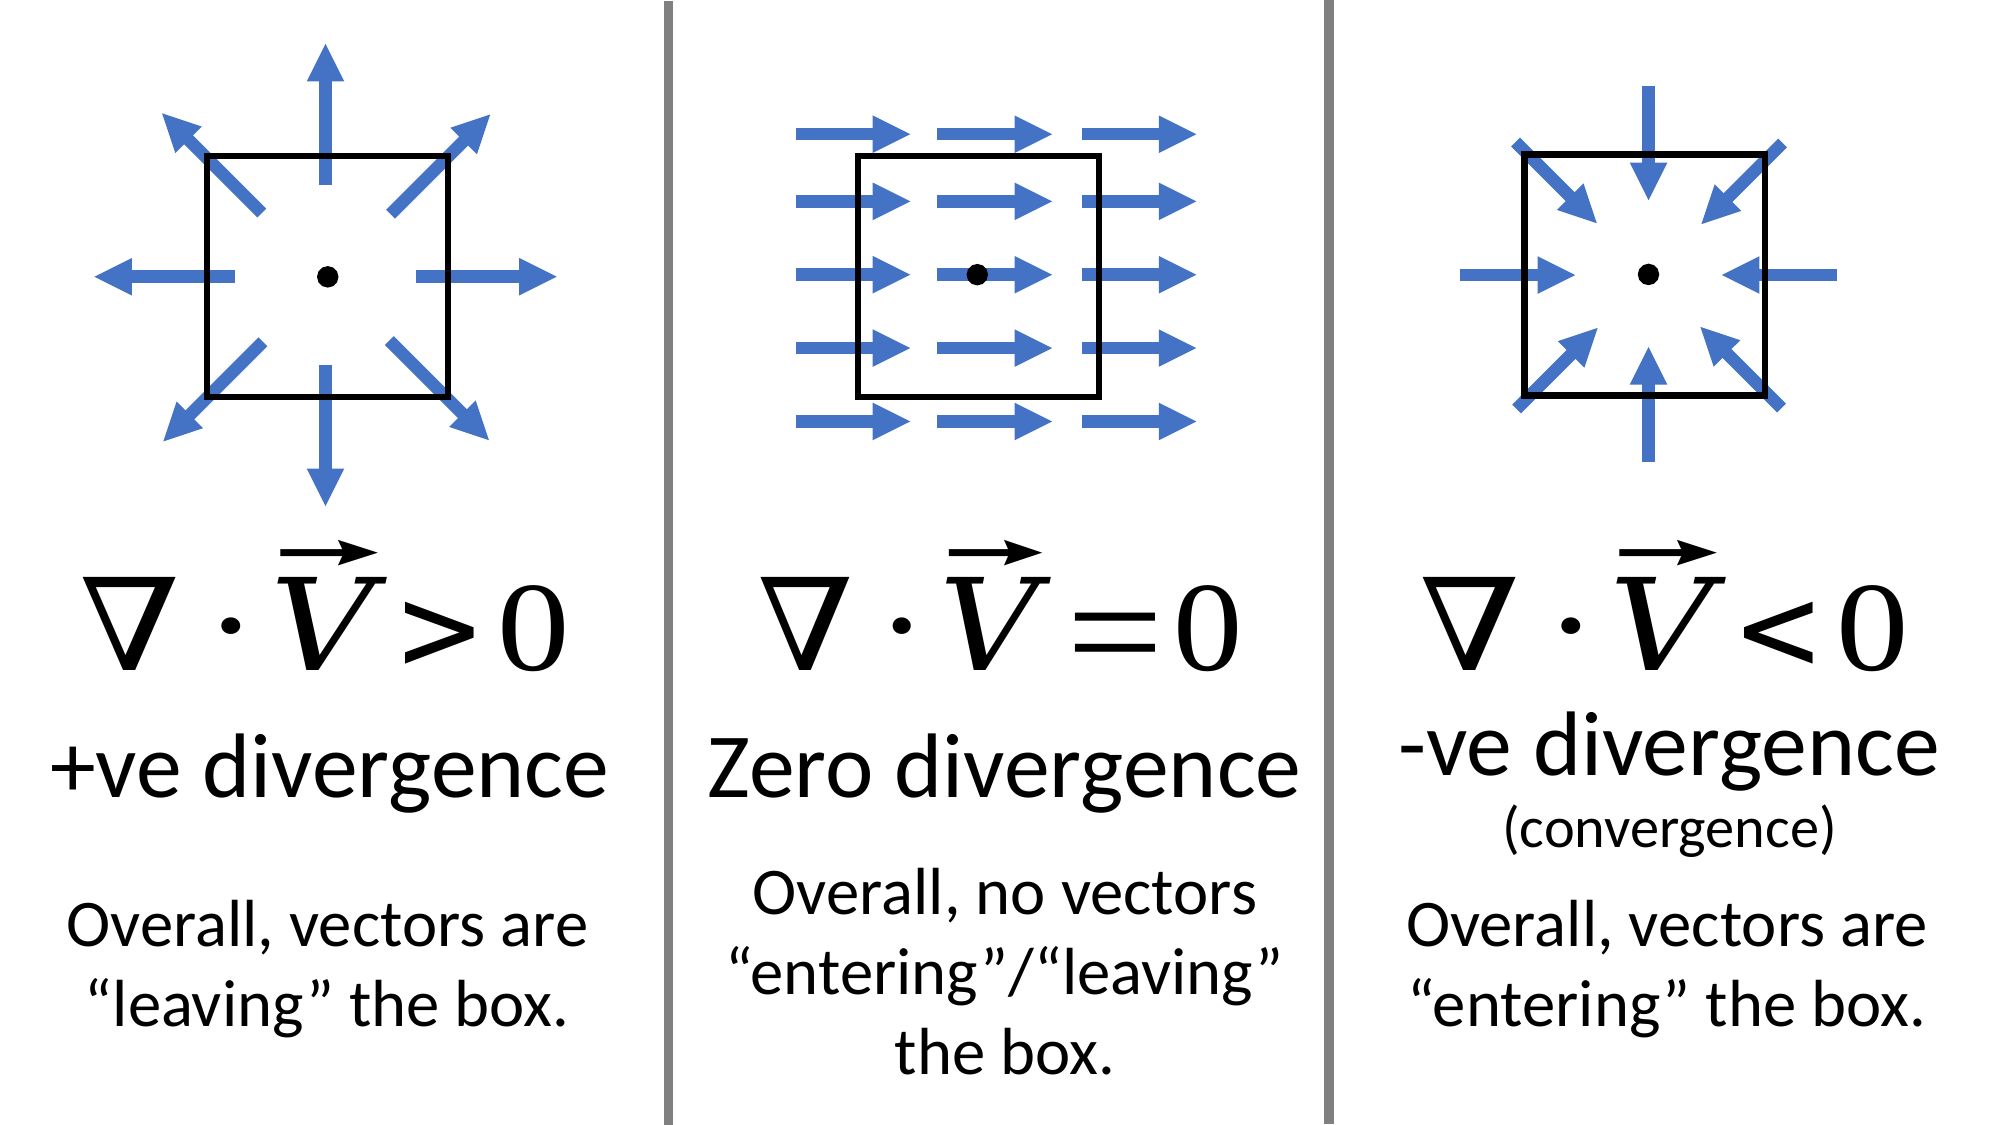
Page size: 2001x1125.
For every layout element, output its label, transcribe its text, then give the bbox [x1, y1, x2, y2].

text_box Overall, vectors are “leaving” the box. [27, 872, 628, 1047]
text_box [1460, 85, 1837, 462]
text_box Overall, vectors are “entering” the box. [1367, 872, 1968, 1047]
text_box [690, 534, 1321, 825]
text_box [32, 534, 628, 825]
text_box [1372, 534, 1968, 868]
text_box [94, 43, 557, 507]
text_box Overall, no vectors “entering”/“leaving” the box. [705, 893, 1306, 1096]
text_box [795, 134, 1197, 232]
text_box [436, 232, 1562, 893]
